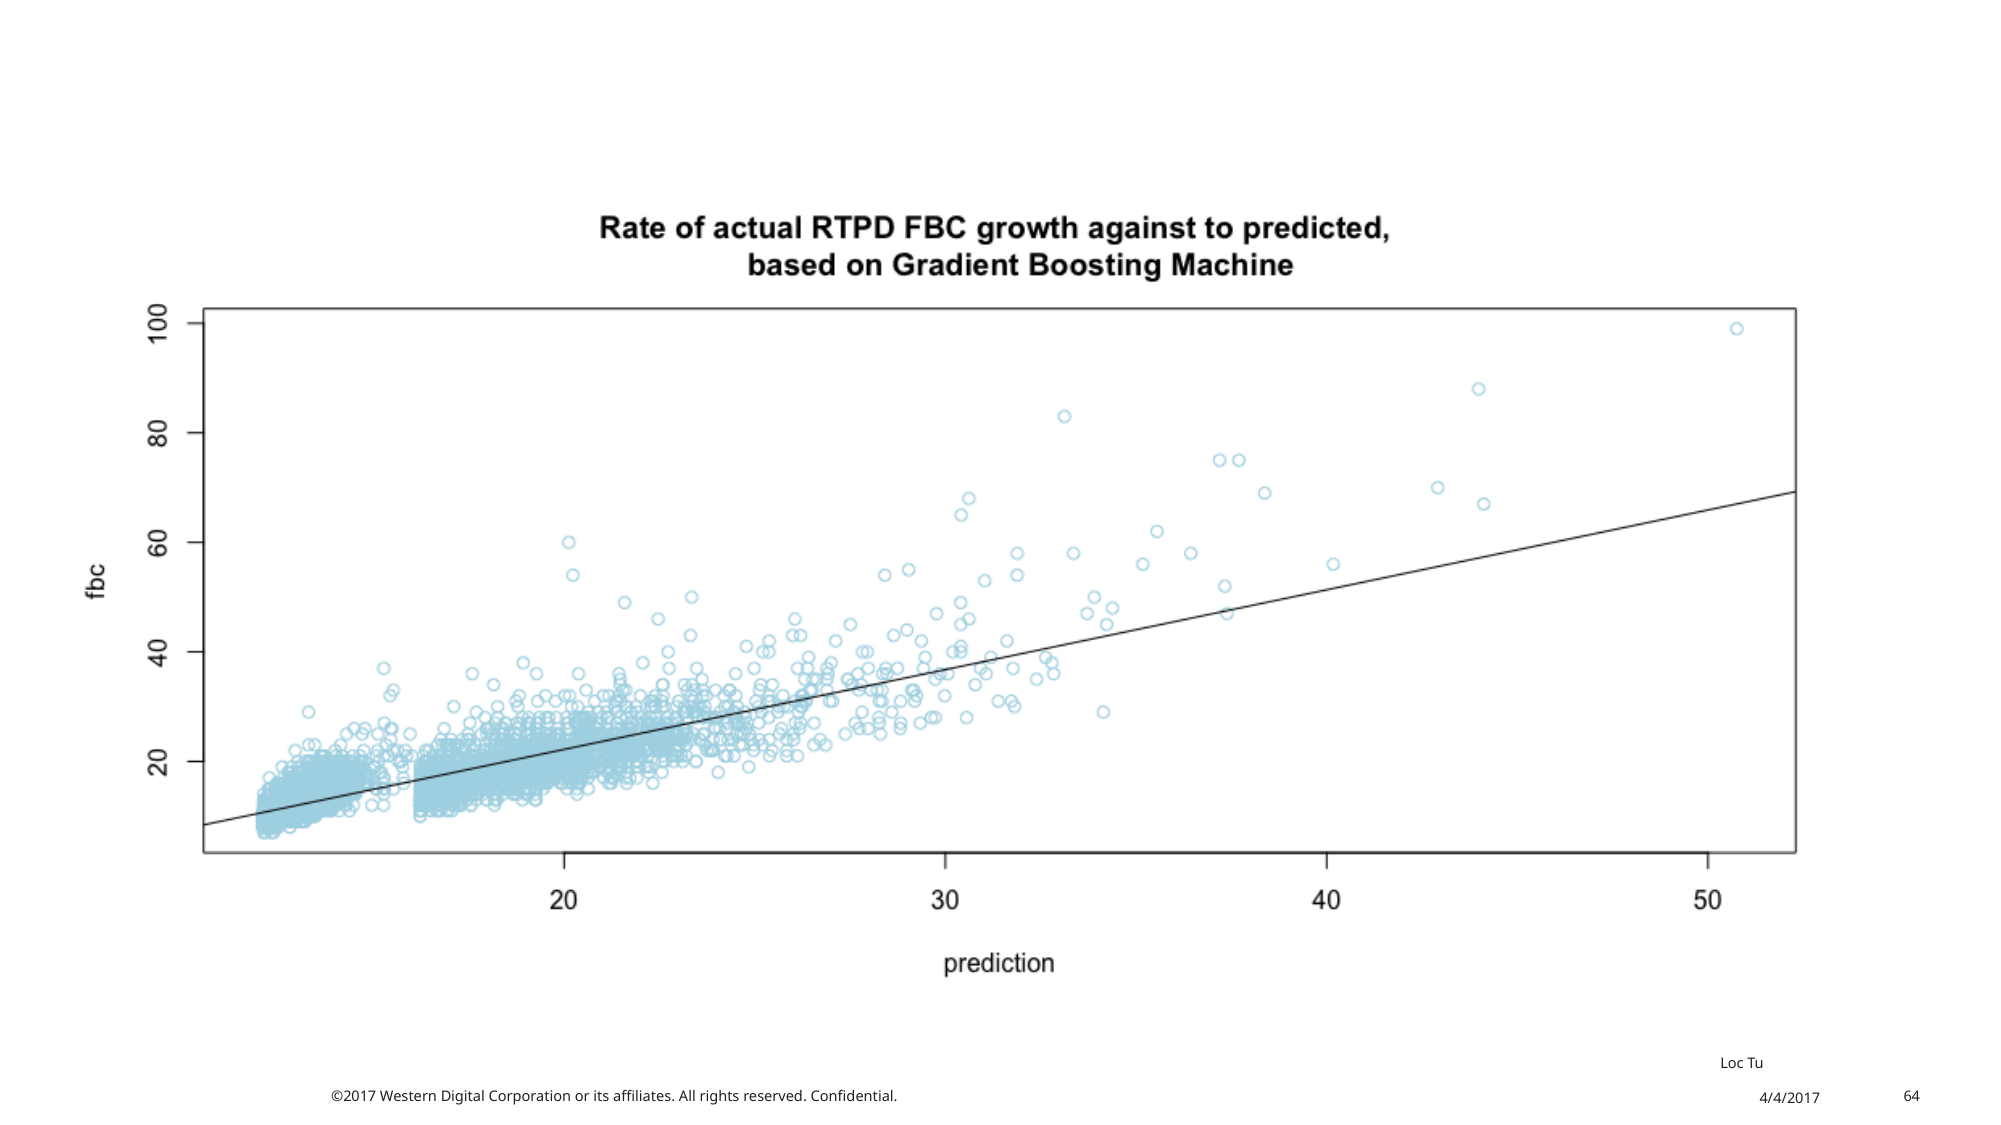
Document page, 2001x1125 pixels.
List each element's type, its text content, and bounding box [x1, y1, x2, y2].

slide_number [1719, 1076, 1820, 1107]
slide_number 64 [1880, 1076, 1920, 1107]
footer ©2017 Western Digital Corporation or its affiliates. All rights reserved. Confidential. [331, 1076, 990, 1107]
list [77, 182, 1923, 1012]
